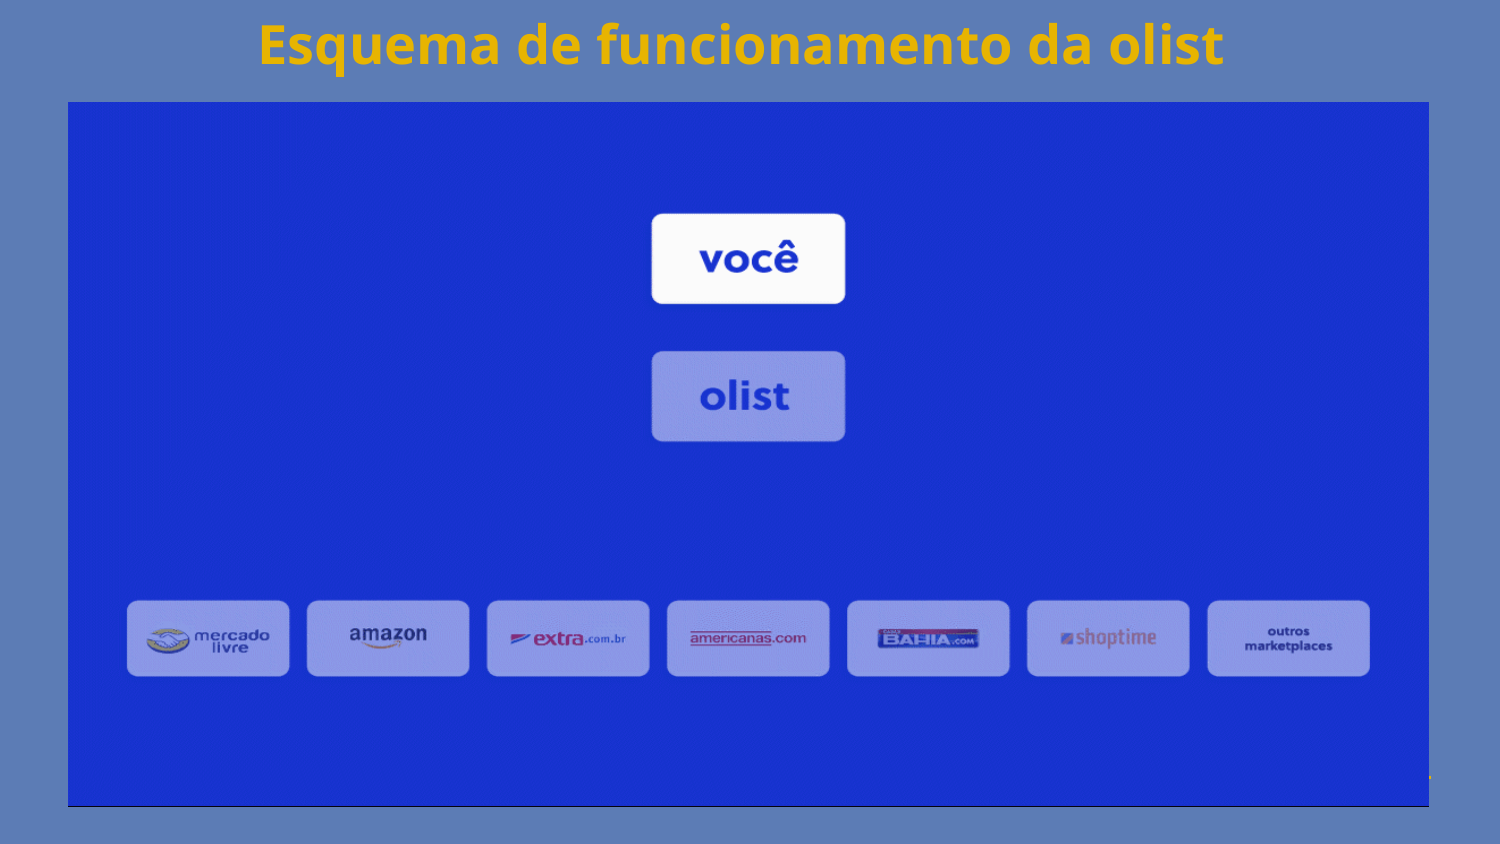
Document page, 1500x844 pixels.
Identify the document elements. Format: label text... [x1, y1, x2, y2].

subtitle Esquema de funcionamento da olist [43, 19, 1441, 91]
picture [67, 102, 1429, 807]
